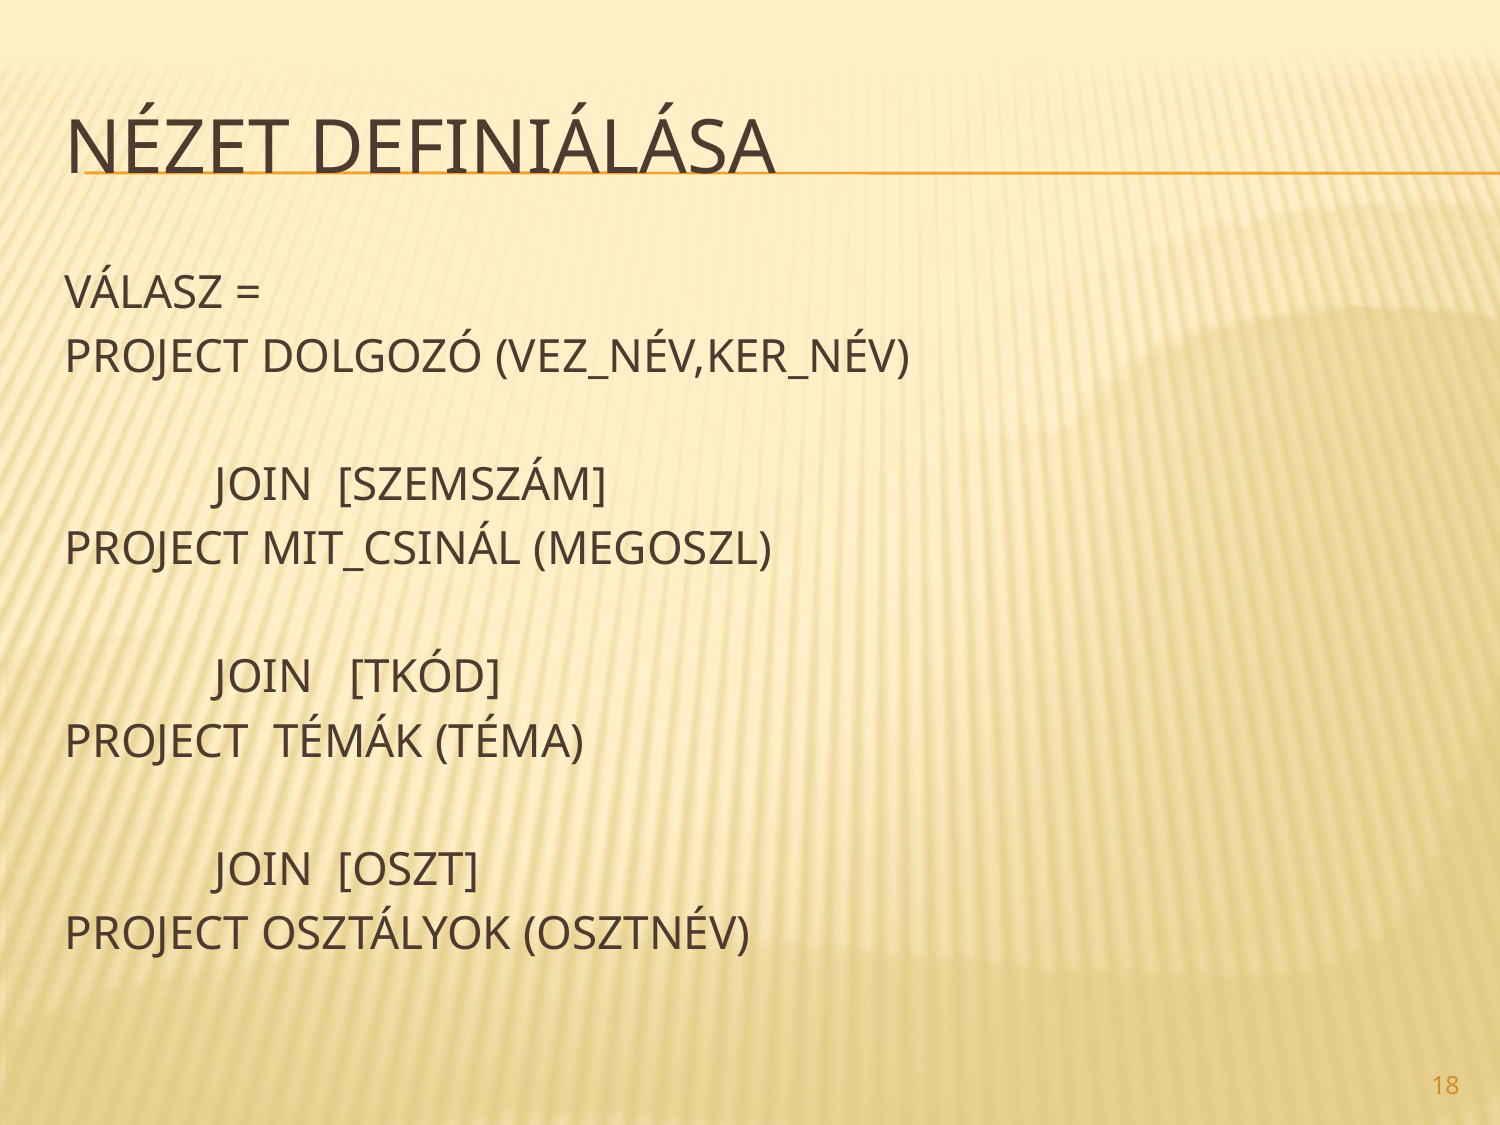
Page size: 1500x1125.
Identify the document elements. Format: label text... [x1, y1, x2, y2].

title Nézet definiálása [50, 75, 1475, 213]
list VÁLASZ = PROJECT DOLGOZÓ (VEZ_NÉV,KER_NÉV) JOIN [SZEMSZÁM] PROJECT MIT_CSINÁL (MEGOSZL) JOIN [TKÓD] PROJECT TÉMÁK (TÉMA) JOIN [OSZT] PROJECT OSZTÁLYOK (OSZTNÉV) [50, 254, 1475, 998]
slide_number 18 [1350, 1061, 1475, 1103]
